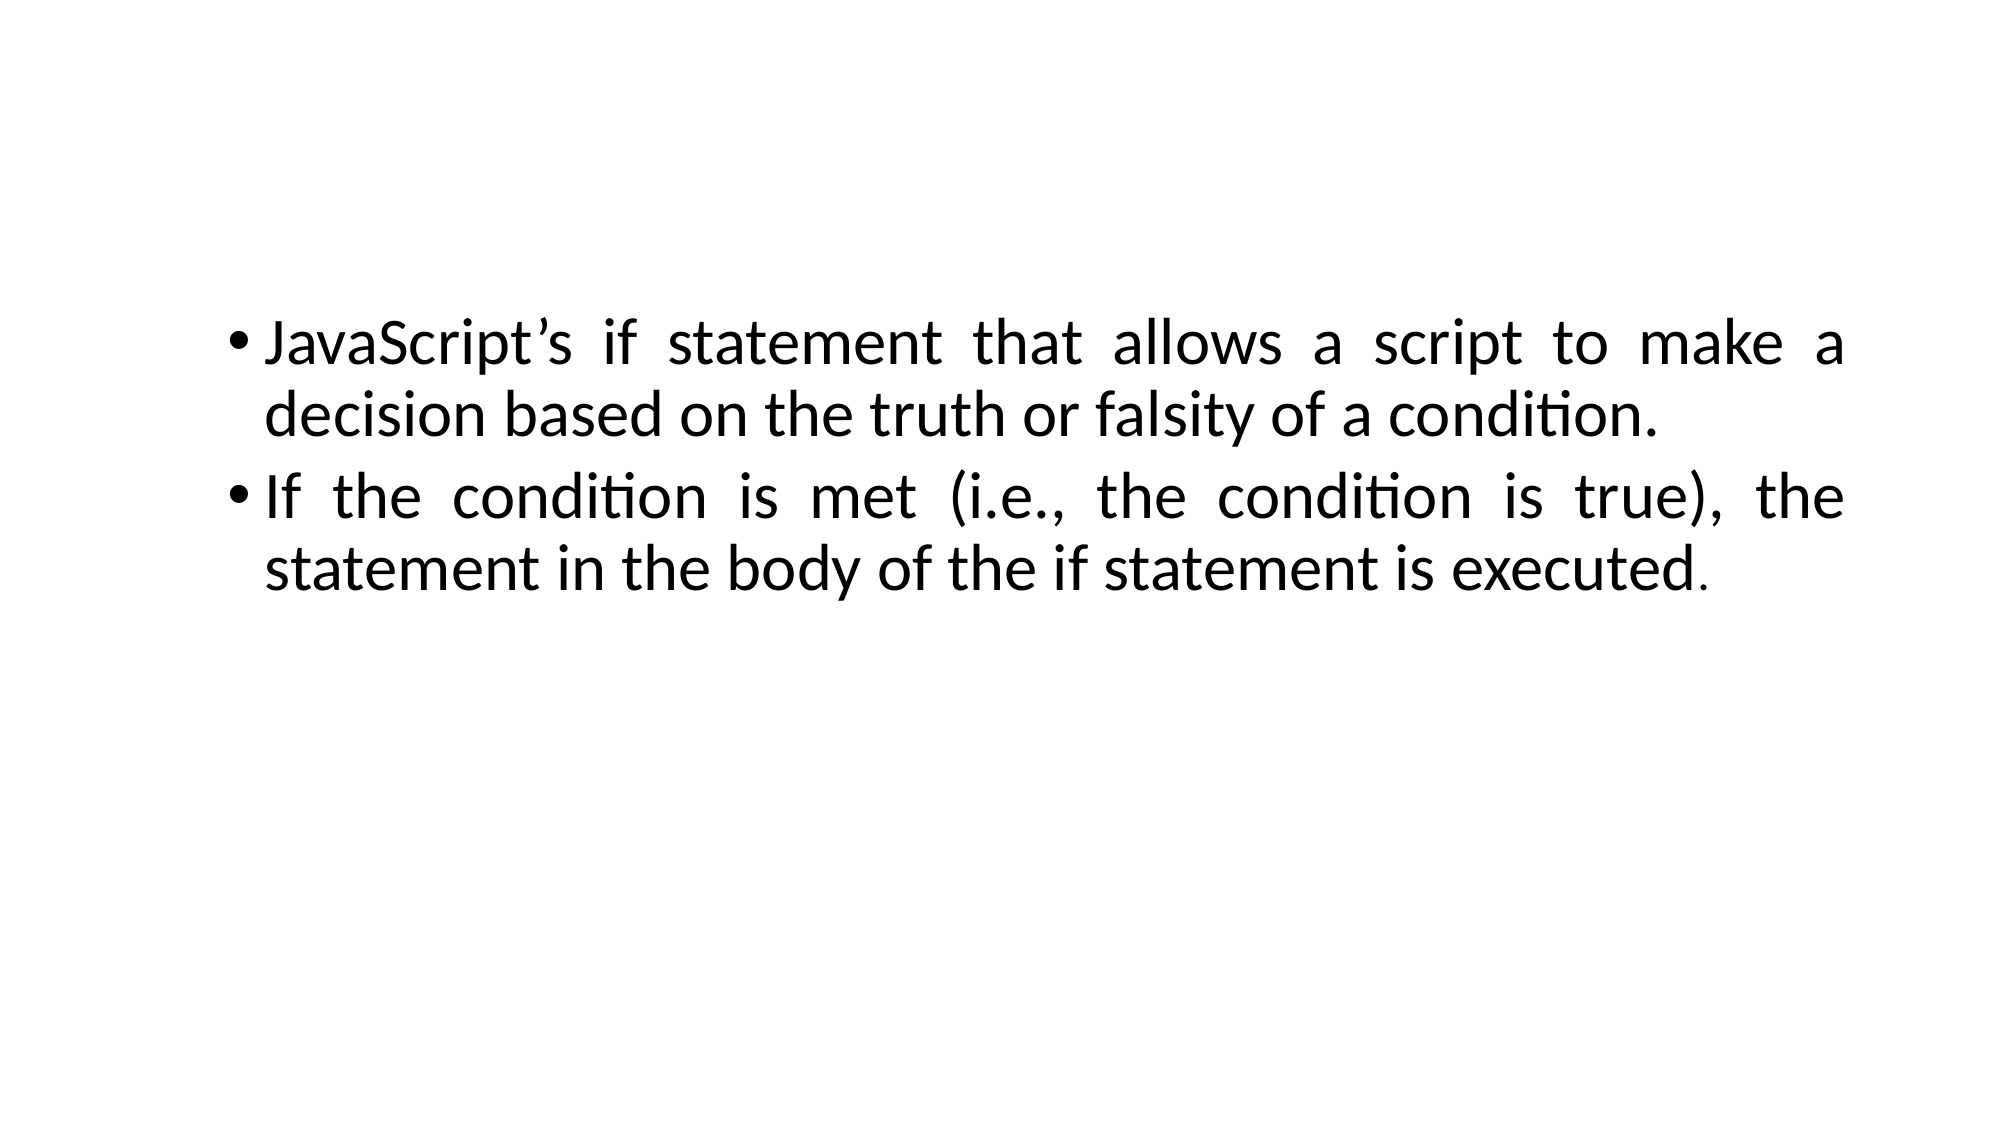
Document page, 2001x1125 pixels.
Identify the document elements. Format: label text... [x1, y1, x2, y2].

list JavaScript’s if statement that allows a script to make a decision based on the truth or falsity of a condition. If the condition is met (i.e., the condition is true), the statement in the body of the if statement is executed. [137, 299, 1863, 1014]
